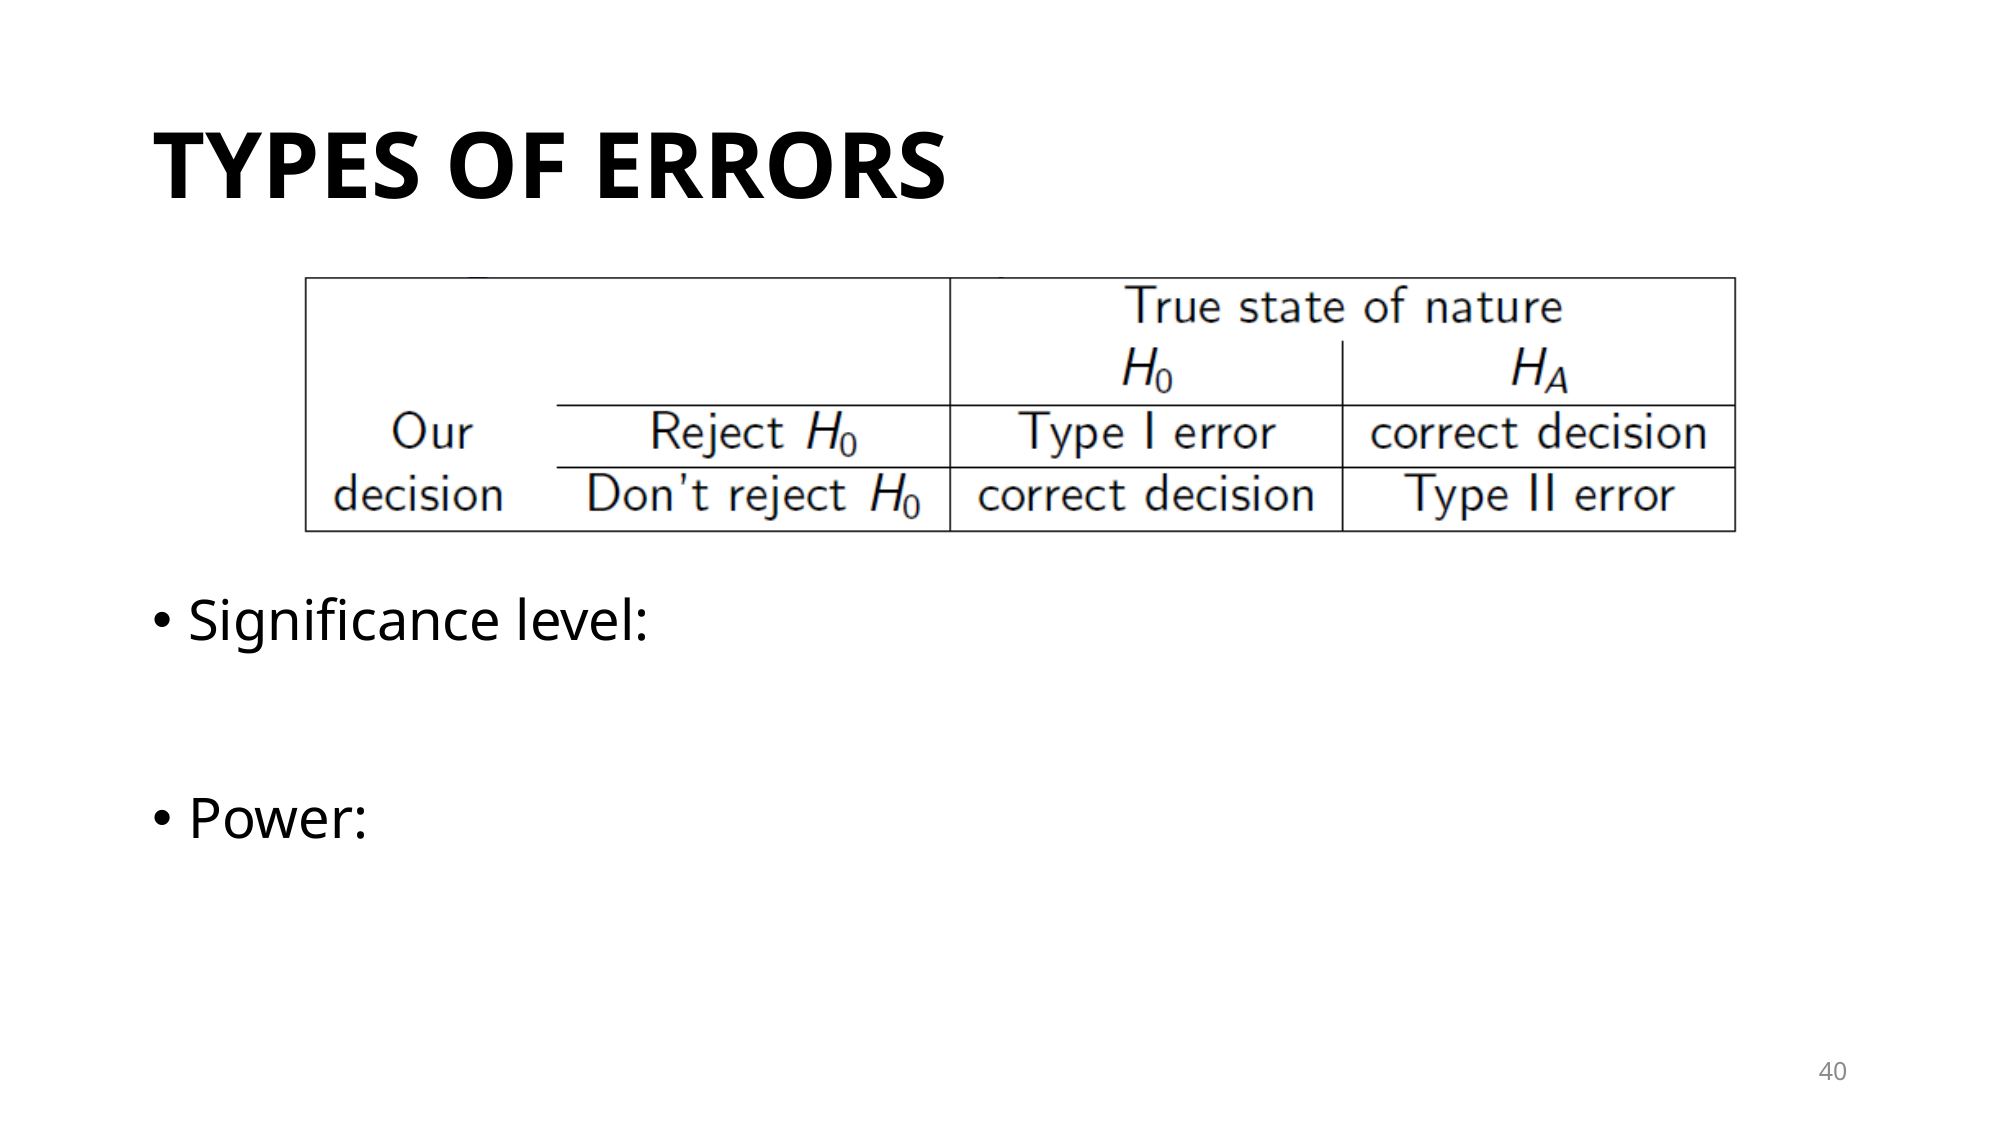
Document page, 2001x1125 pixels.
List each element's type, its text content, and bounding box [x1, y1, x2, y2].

title TYPES OF ERRORS [137, 59, 1863, 278]
slide_number 40 [1412, 1042, 1863, 1103]
picture [293, 277, 1751, 540]
